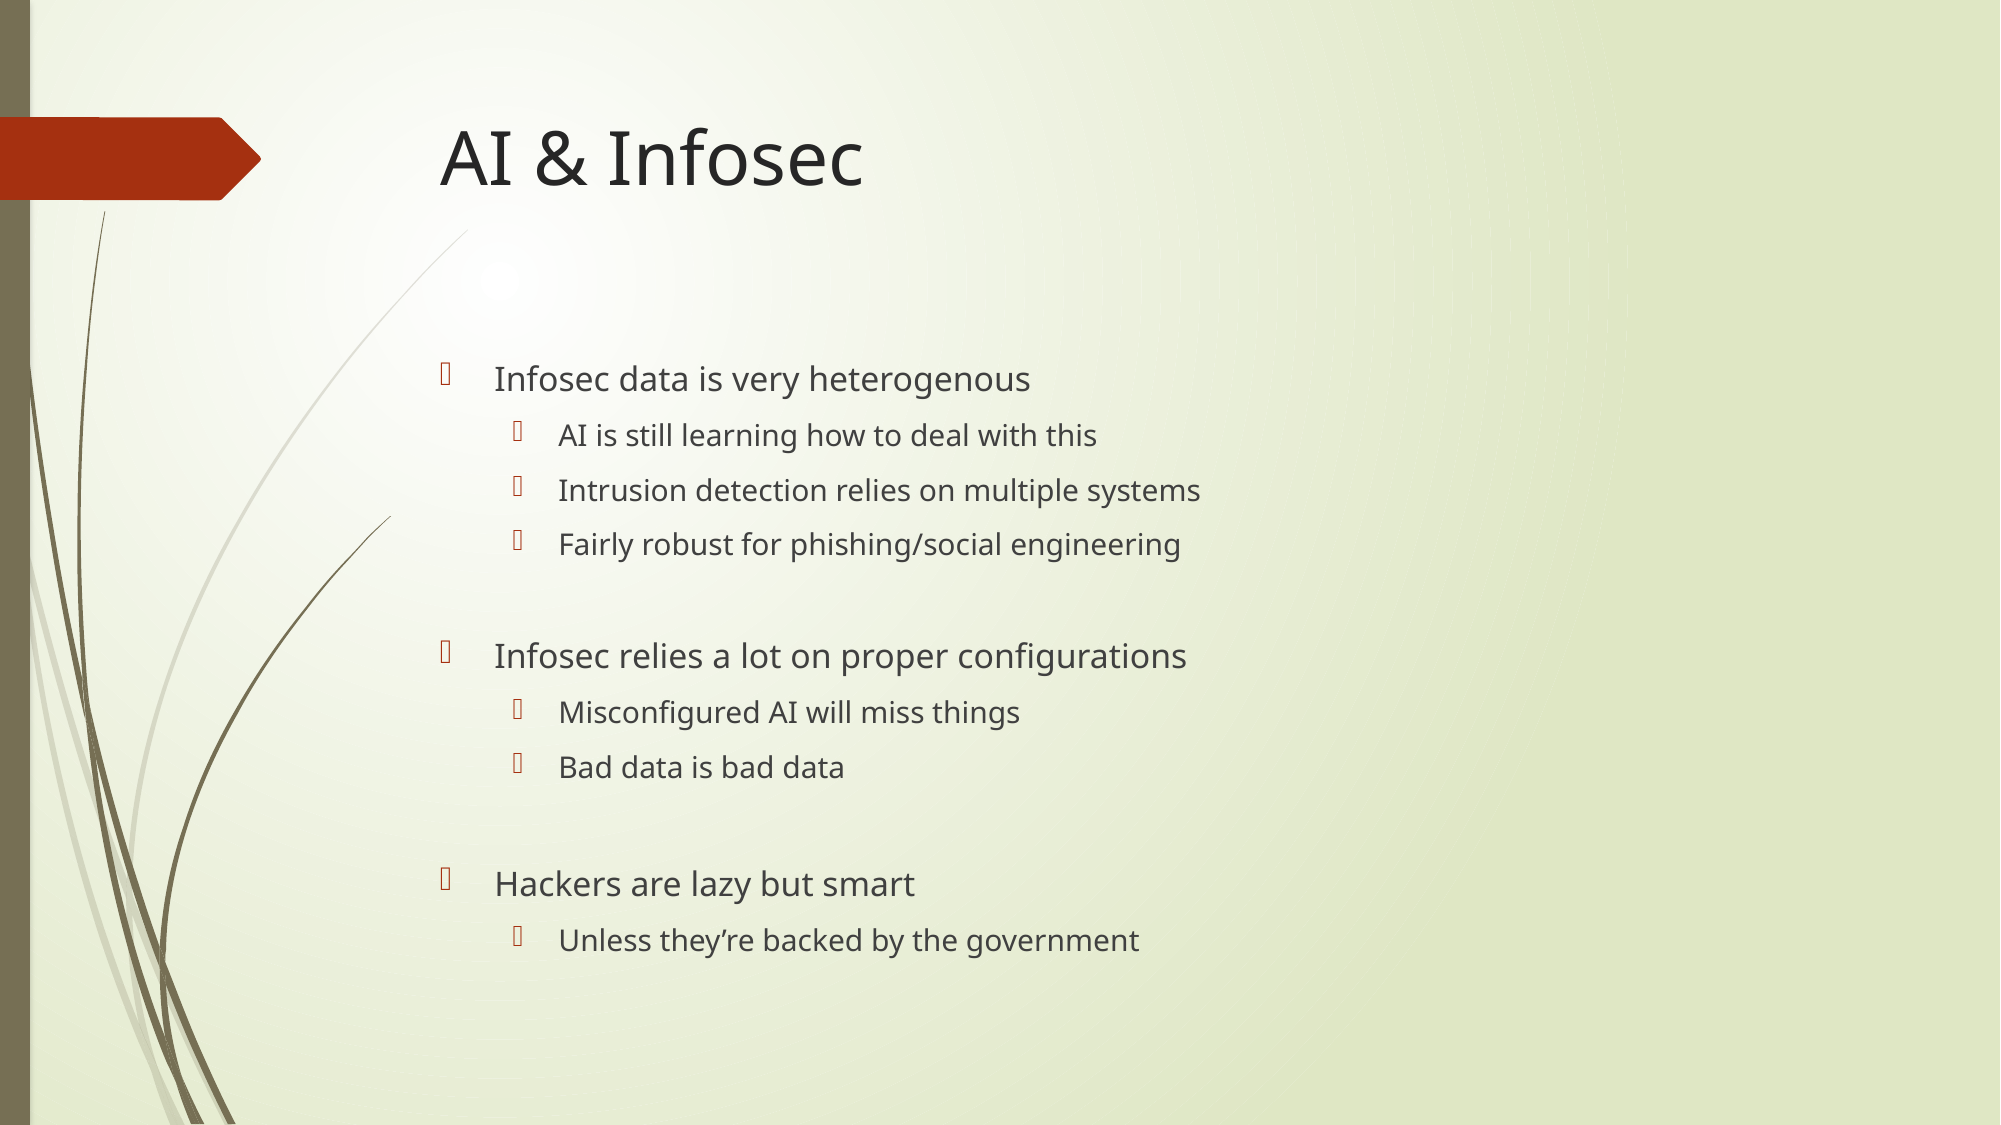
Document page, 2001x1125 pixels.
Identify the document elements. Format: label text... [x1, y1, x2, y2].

list Infosec data is very heterogenous AI is still learning how to deal with this Intrusion detection relies on multiple systems Fairly robust for phishing/social engineering Infosec relies a lot on proper configurations Misconfigured AI will miss things Bad data is bad data Hackers are lazy but smart Unless they’re backed by the government [424, 350, 1888, 970]
title AI & Infosec [425, 102, 1888, 313]
